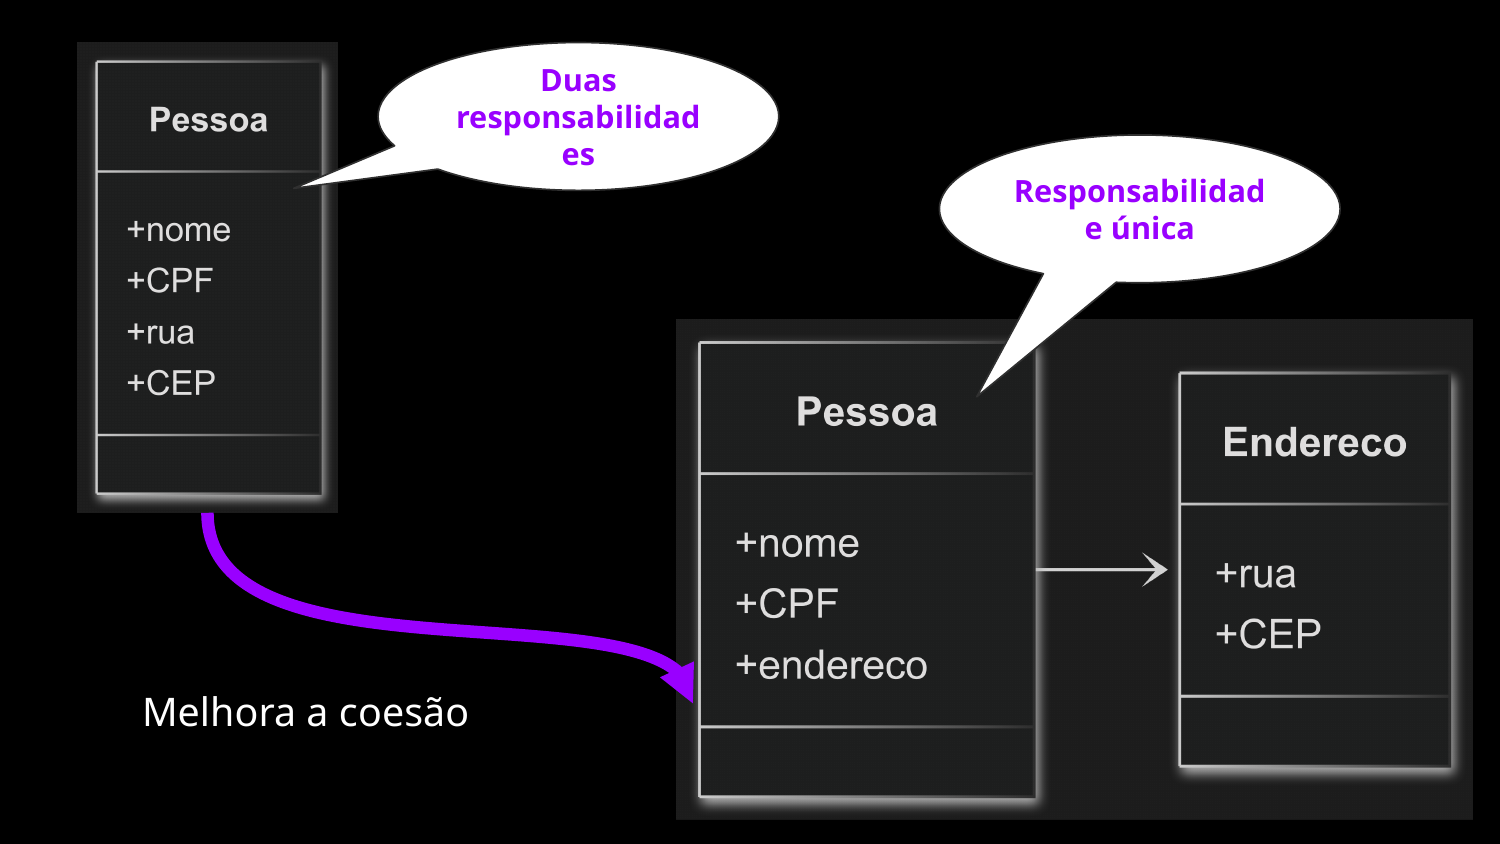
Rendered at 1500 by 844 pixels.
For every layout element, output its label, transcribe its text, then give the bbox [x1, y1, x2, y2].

picture [676, 318, 1473, 820]
text_box Responsabilidade única [939, 134, 1341, 317]
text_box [354, 365, 546, 844]
text_box Duas responsabilidades [343, 42, 779, 191]
picture [76, 42, 339, 513]
text_box Melhora a coesão [126, 670, 349, 750]
